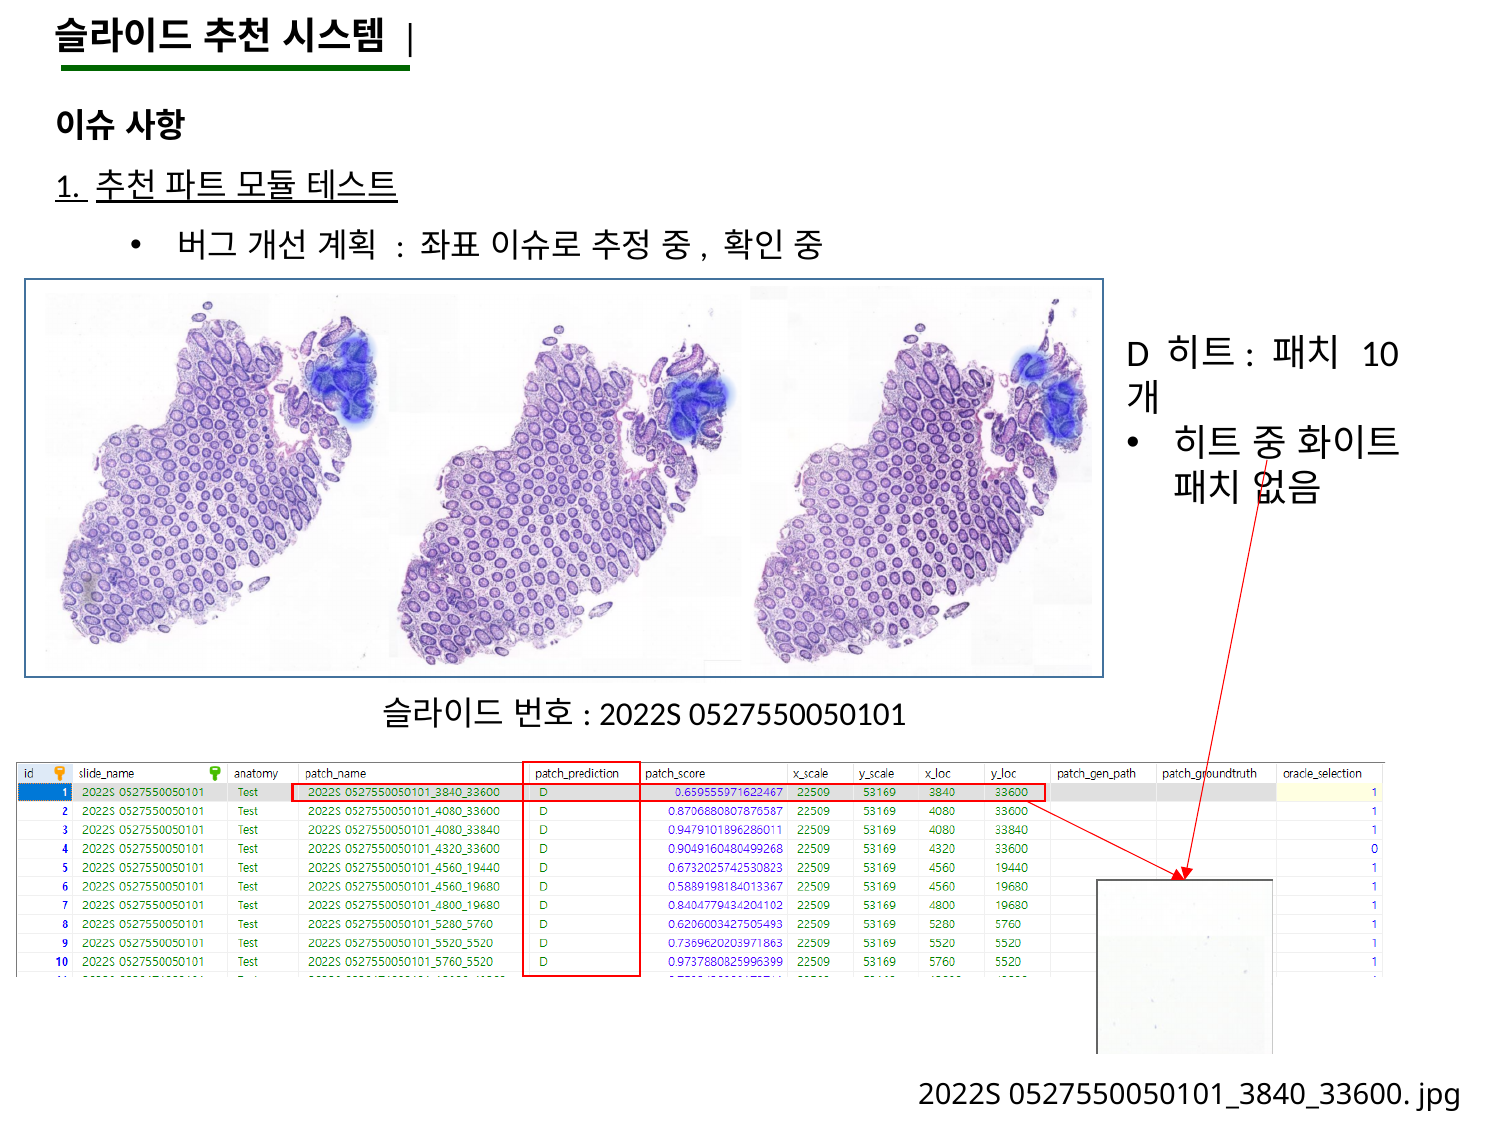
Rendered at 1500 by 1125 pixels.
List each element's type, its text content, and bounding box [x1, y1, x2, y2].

picture [15, 761, 1386, 1054]
text_box 슬라이드 번호: 2022S 0527550050101 [367, 684, 922, 739]
picture [45, 293, 742, 683]
text_box 이슈 사항 1. 추천 파트 모듈 테스트 버그 개선 계획 : 좌표 이슈로 추정 중, 확인 중 [40, 77, 1407, 332]
text_box 슬라이드 추천 시스템 | [40, 4, 1085, 65]
text_box 2022S 0527550050101_3840_33600. jpg [888, 1068, 1492, 1118]
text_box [1025, 800, 1184, 880]
picture [750, 286, 1092, 677]
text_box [1184, 459, 1268, 880]
text_box [24, 278, 1104, 678]
text_box D 히트: 패치 10개 히트 중 화이트 패치 없음 [1111, 321, 1439, 517]
